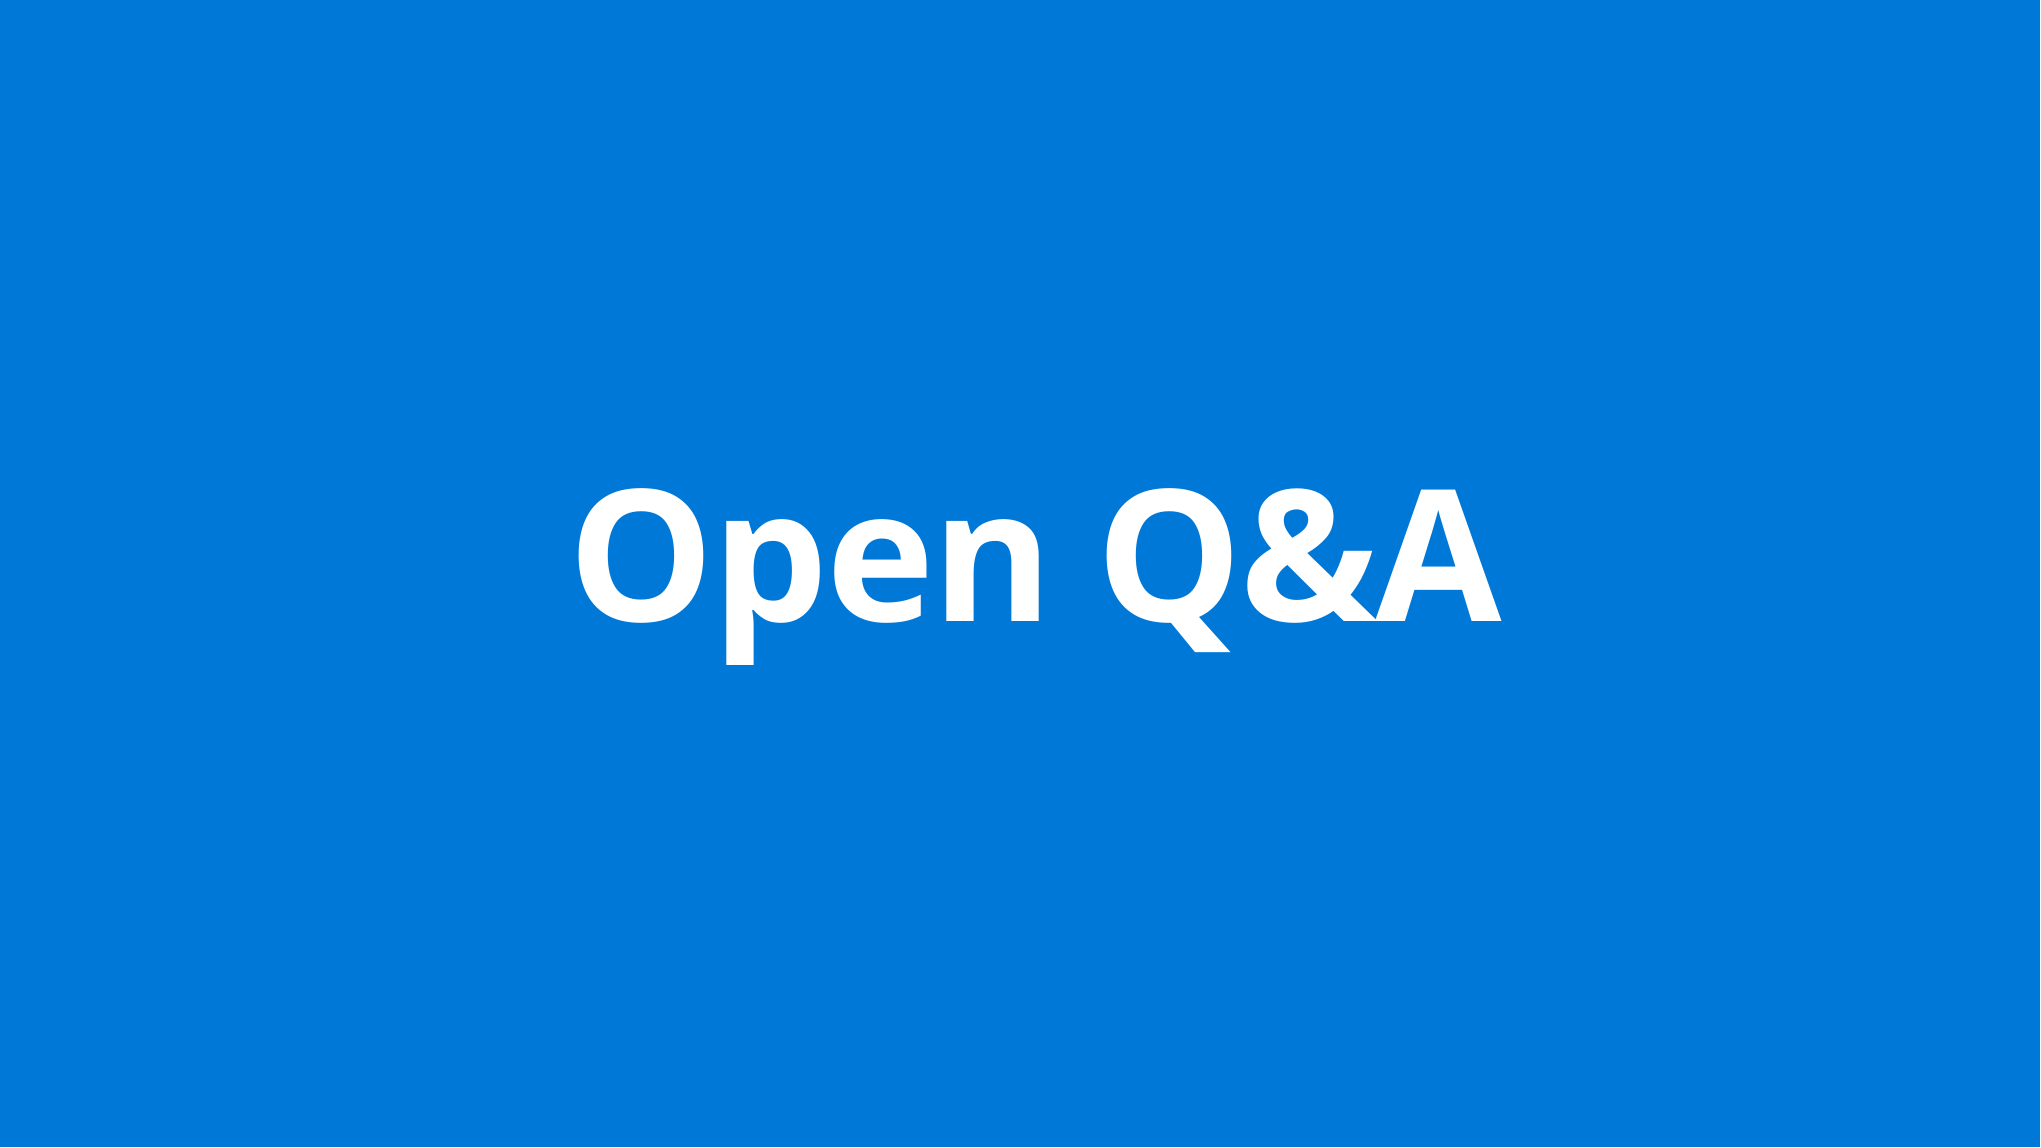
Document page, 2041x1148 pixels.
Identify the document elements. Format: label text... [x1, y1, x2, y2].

text_box Open Q&A [545, 448, 1733, 600]
